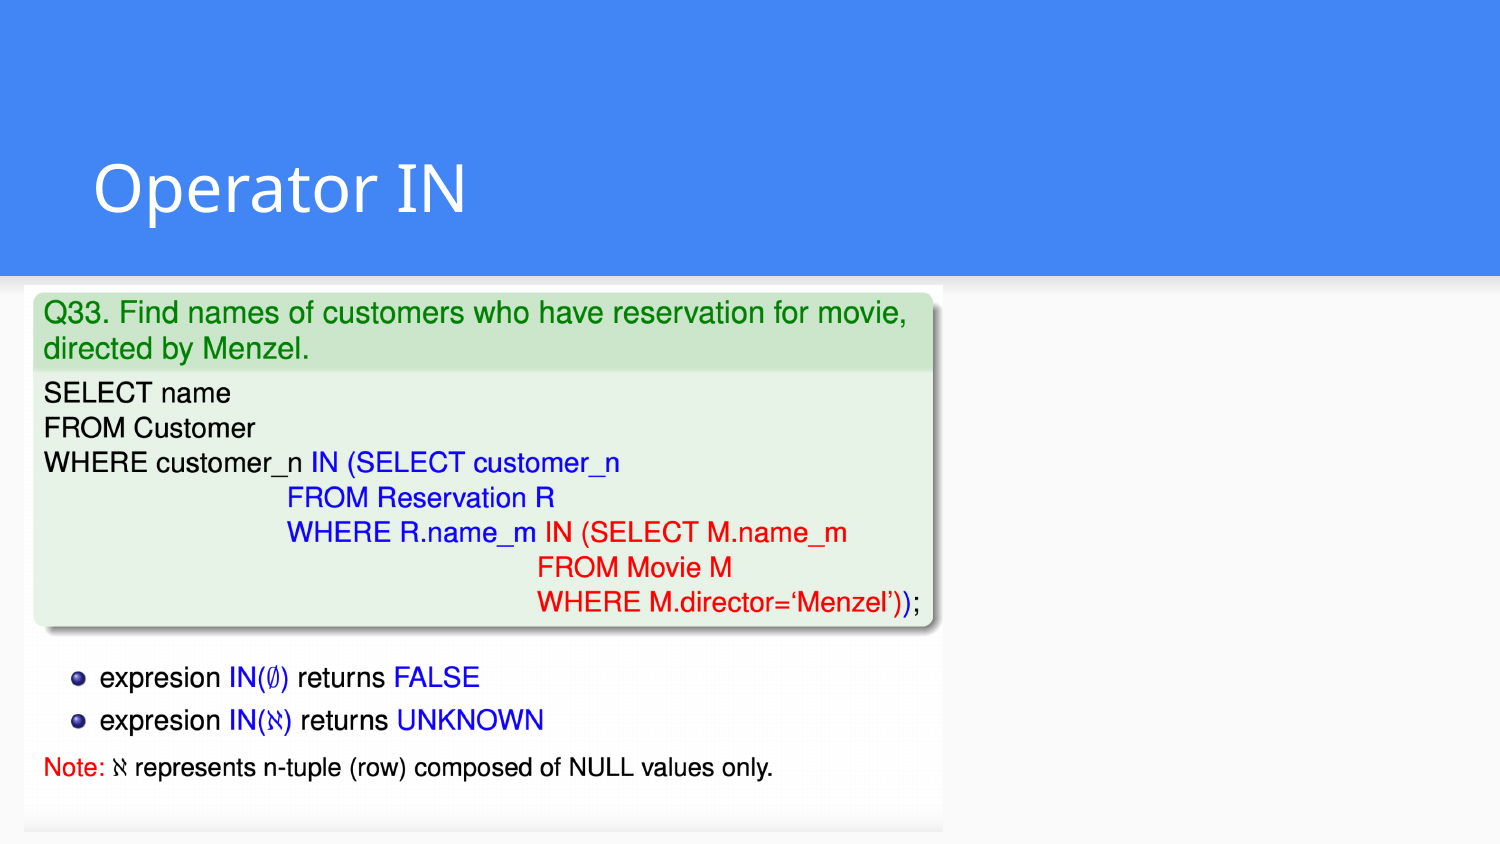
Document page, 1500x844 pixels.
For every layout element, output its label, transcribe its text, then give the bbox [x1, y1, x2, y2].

title Operator IN [77, 121, 1427, 248]
picture [24, 284, 943, 833]
